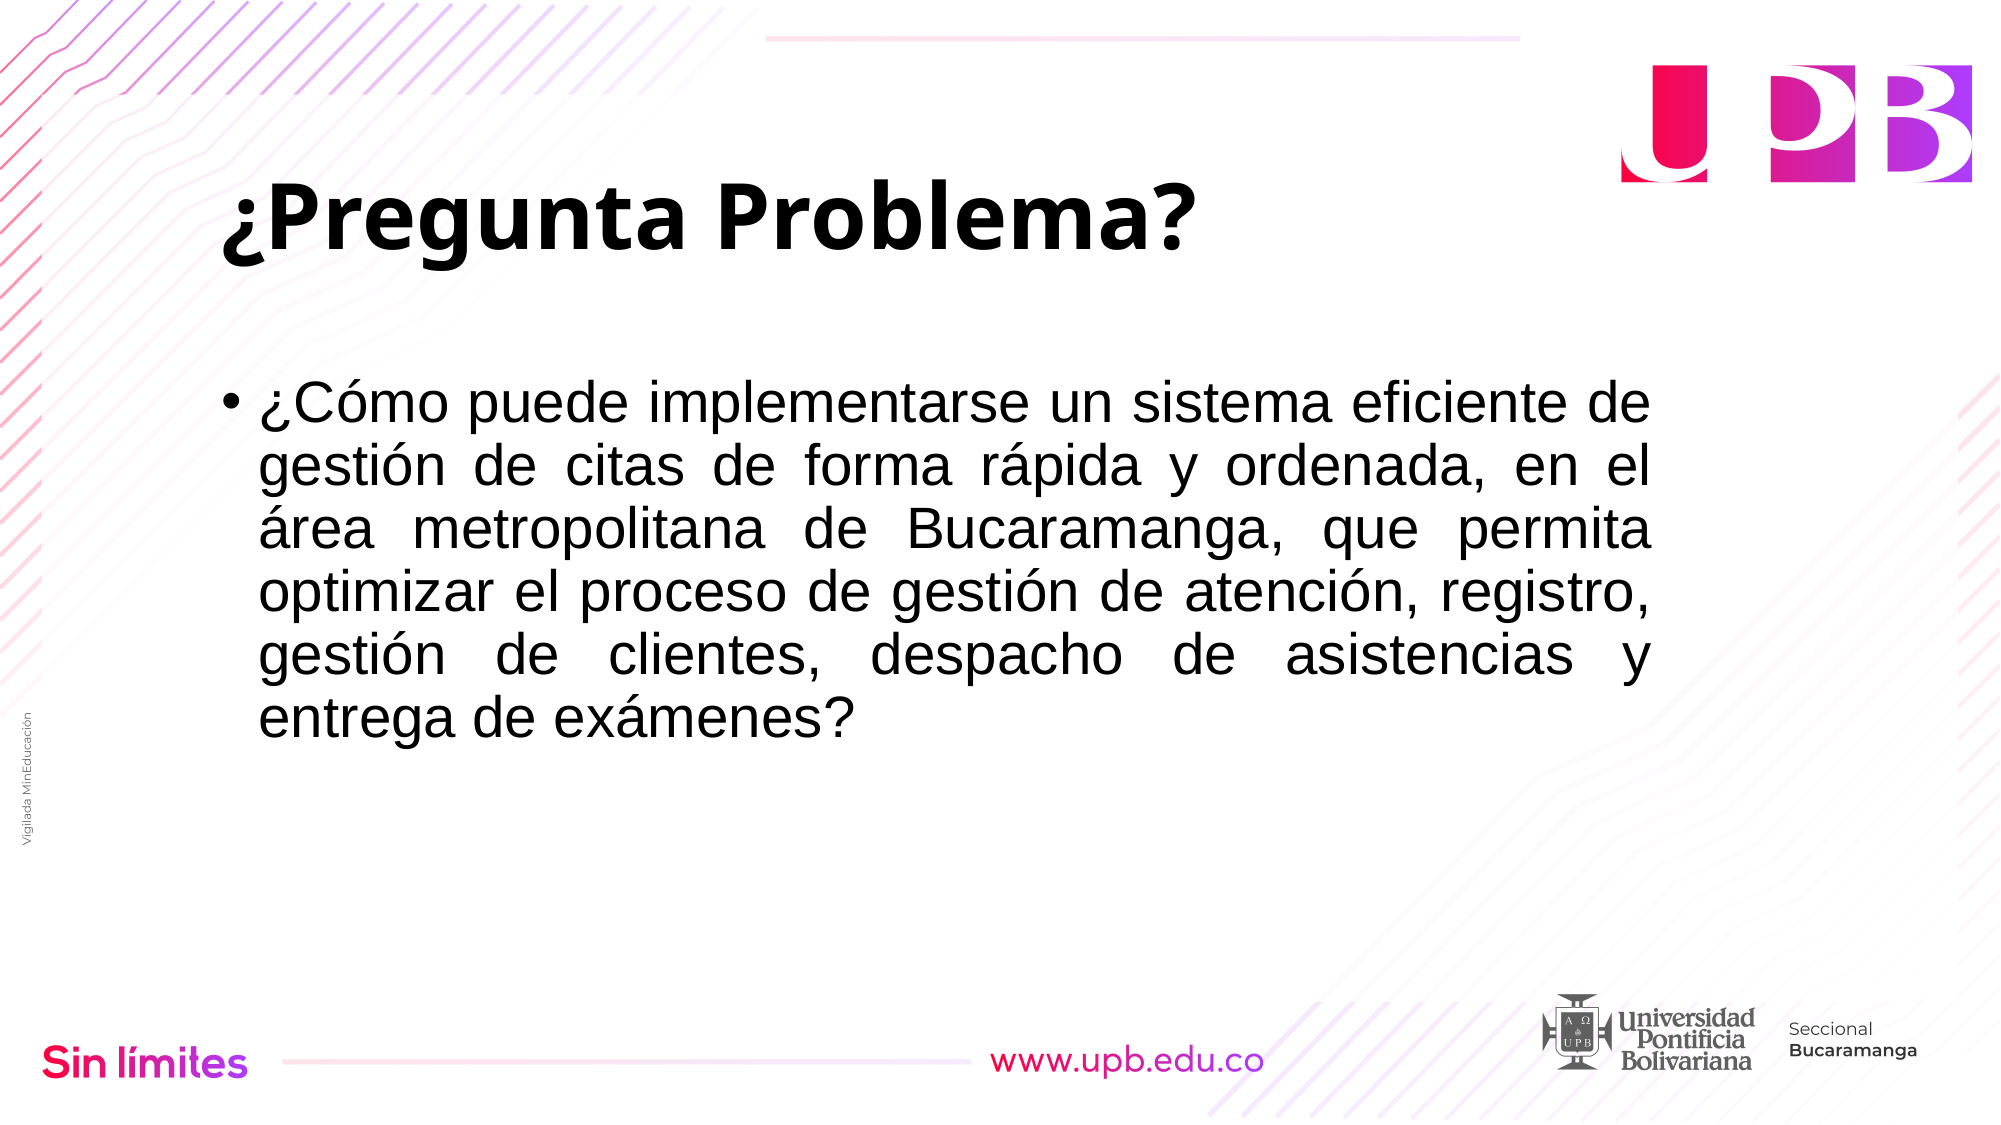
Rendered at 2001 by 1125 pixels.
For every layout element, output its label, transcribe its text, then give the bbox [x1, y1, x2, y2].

list ¿Cómo puede implementarse un sistema eficiente de gestión de citas de forma rápida y ordenada, en el área metropolitana de Bucaramanga, que permita optimizar el proceso de gestión de atención, registro, gestión de clientes, despacho de asistencias y entrega de exámenes? [206, 364, 1669, 906]
picture [0, 0, 2000, 1125]
title ¿Pregunta Problema? [206, 111, 1501, 329]
